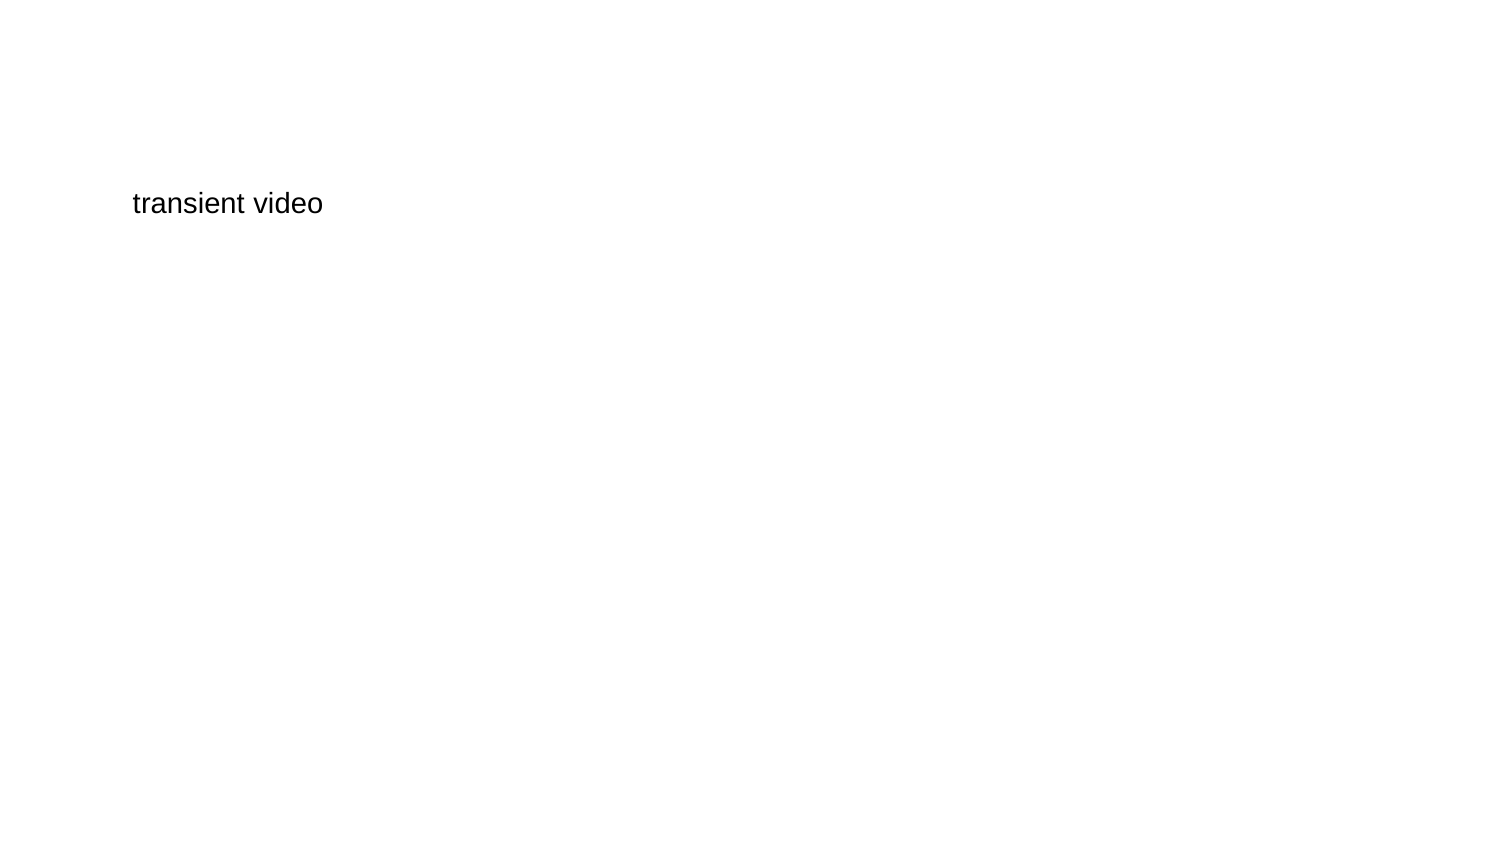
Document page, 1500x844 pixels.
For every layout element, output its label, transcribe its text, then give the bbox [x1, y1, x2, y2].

text_box transient video [58, 169, 398, 235]
